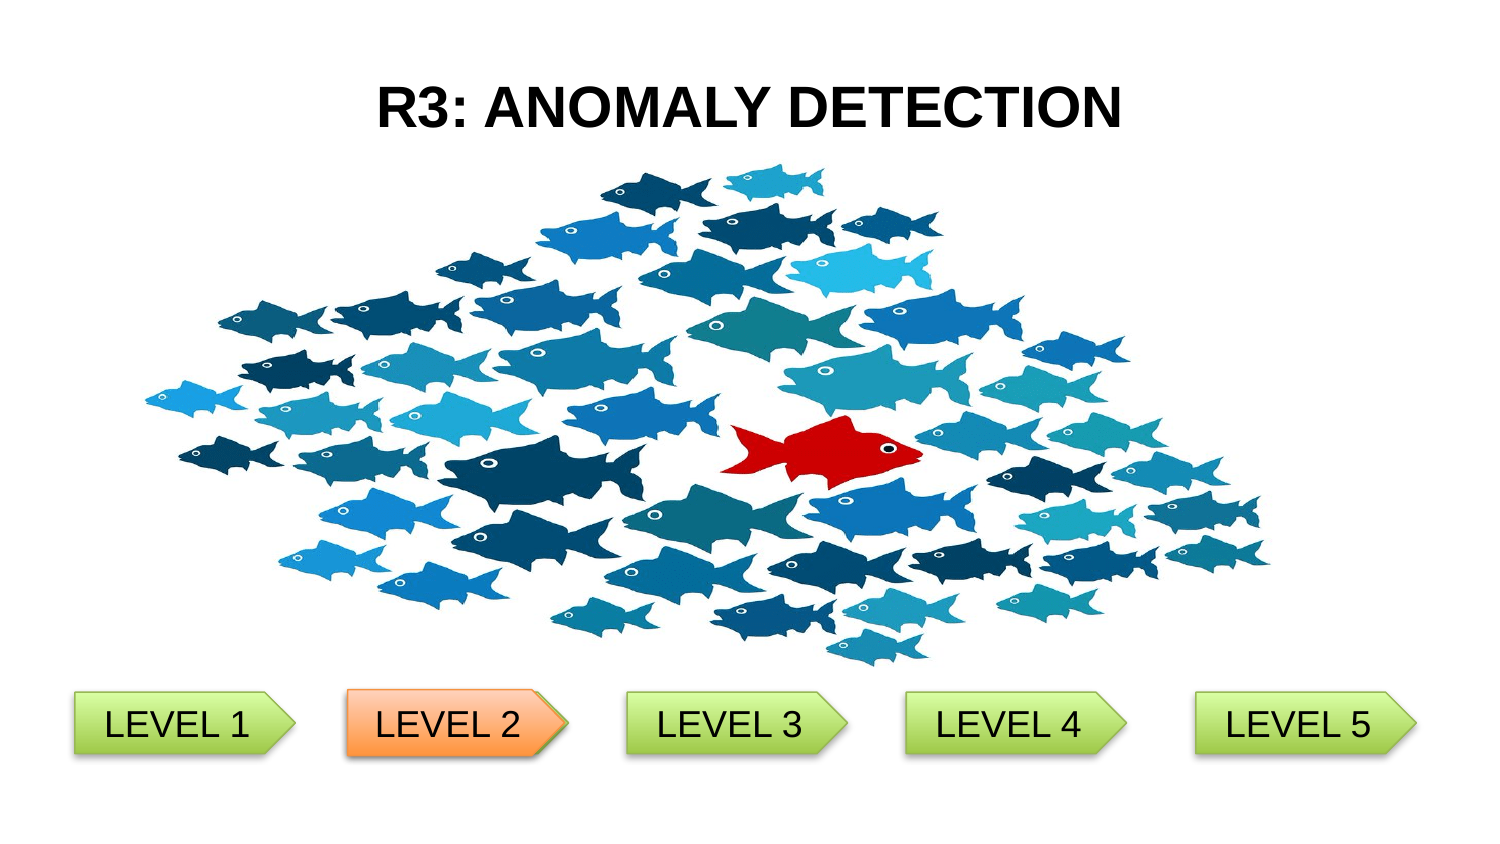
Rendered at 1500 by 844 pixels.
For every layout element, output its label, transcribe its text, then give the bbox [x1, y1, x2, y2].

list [124, 137, 1354, 678]
text_box LEVEL 2 [346, 688, 566, 757]
title R3: ANOMALY DETECTION [75, 33, 1425, 175]
